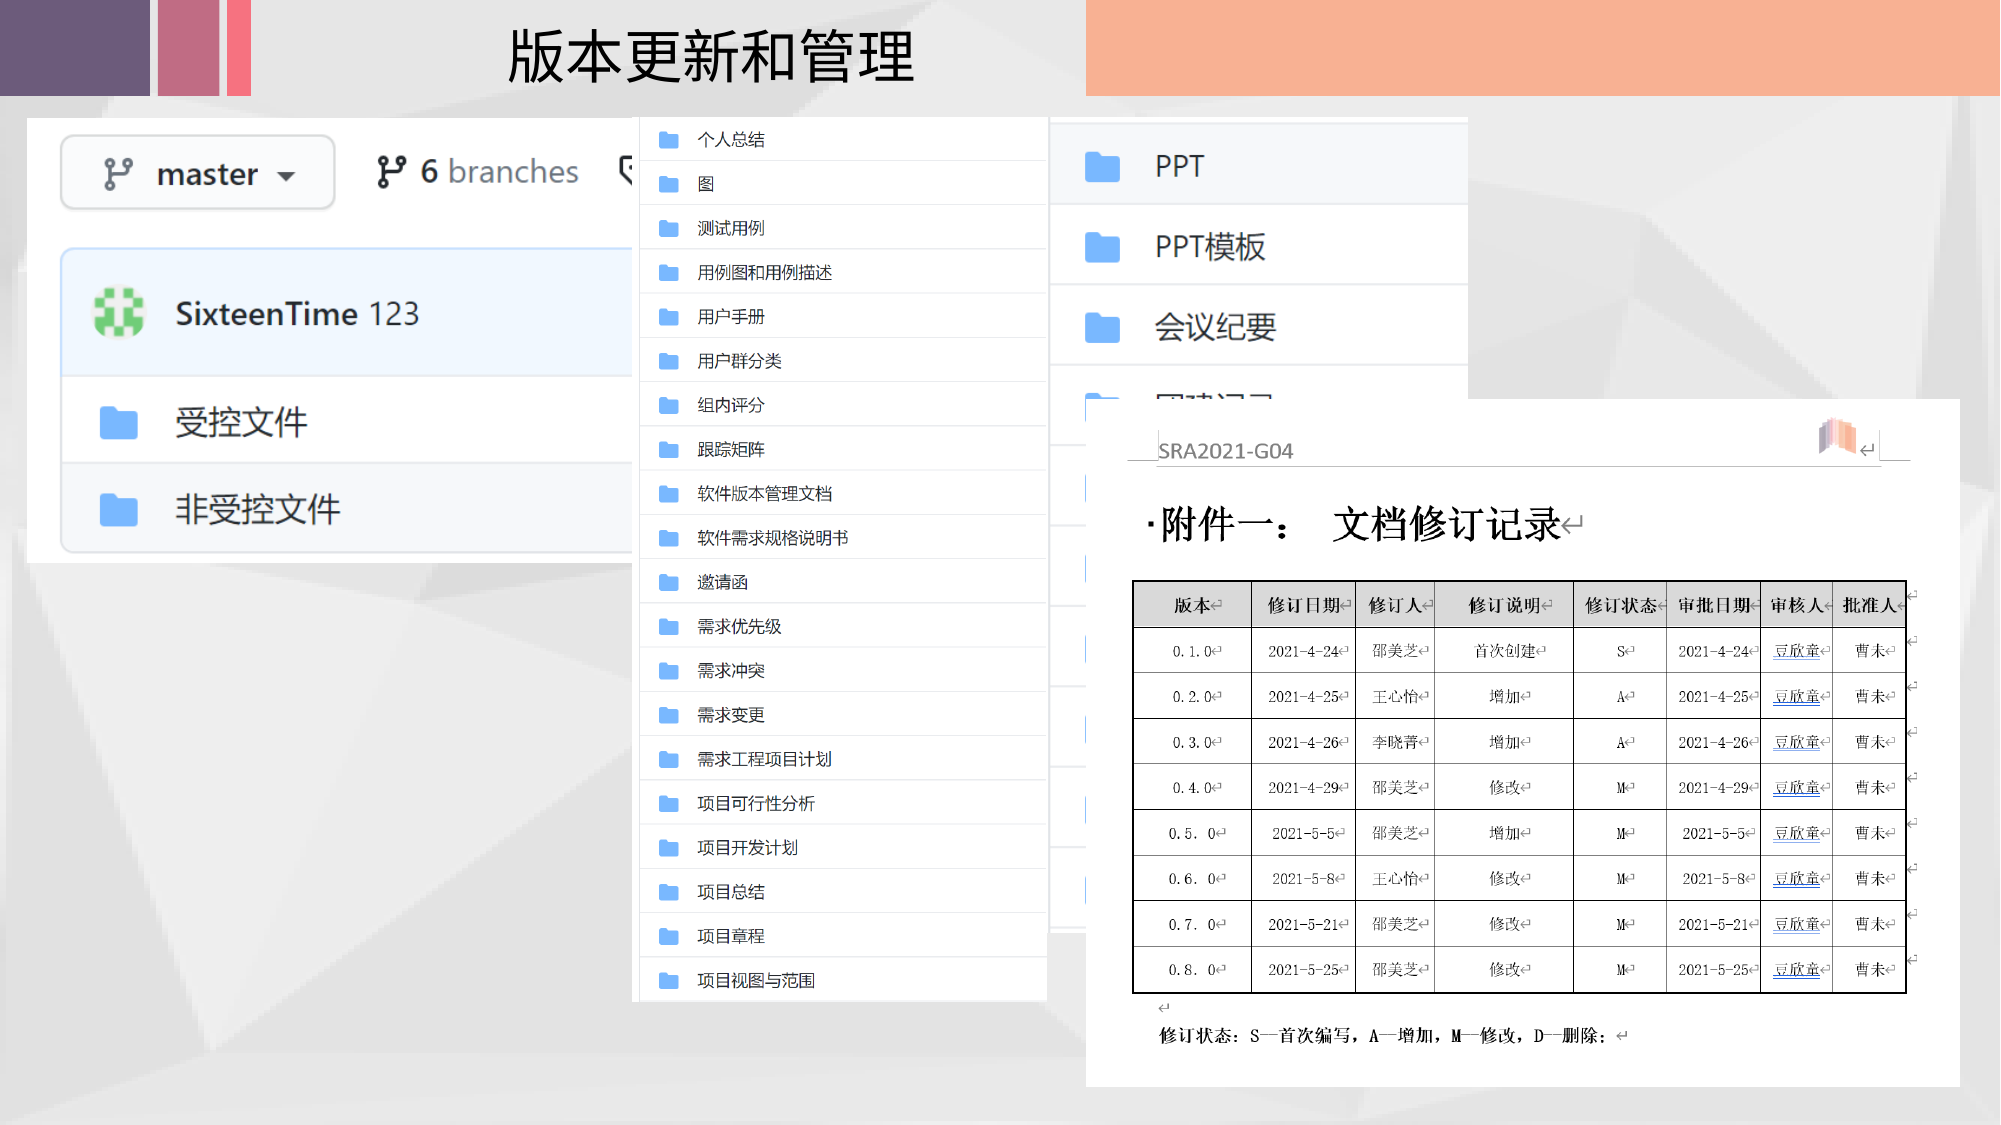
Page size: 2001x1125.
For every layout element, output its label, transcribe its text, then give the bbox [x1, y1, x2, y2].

text_box 版本更新和管理 [492, 12, 931, 98]
text_box [227, 0, 251, 96]
picture [0, 0, 2001, 1125]
text_box [0, 0, 150, 96]
text_box [157, 0, 220, 96]
text_box [1086, 0, 2000, 96]
